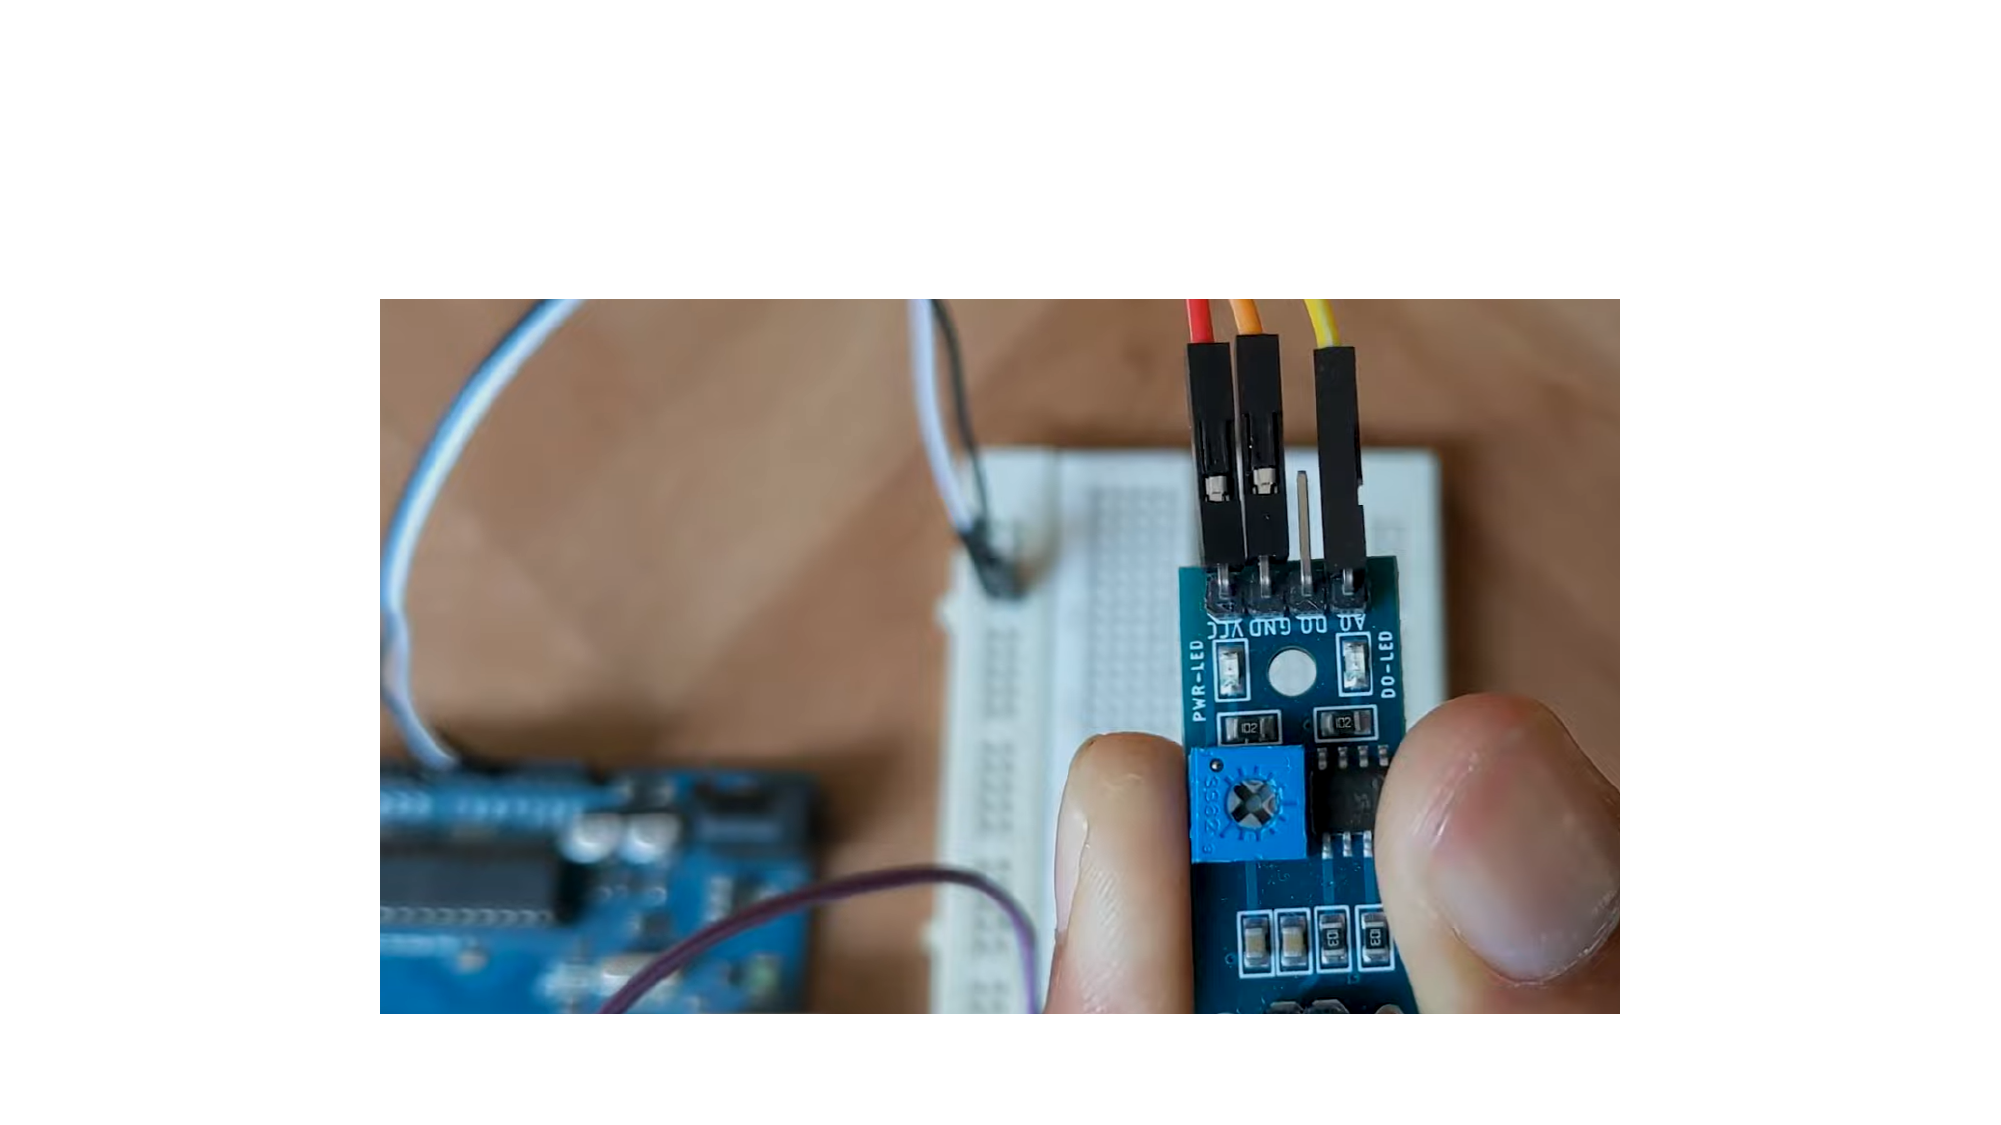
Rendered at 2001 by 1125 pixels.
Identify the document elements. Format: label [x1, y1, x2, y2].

list [379, 298, 1621, 1014]
